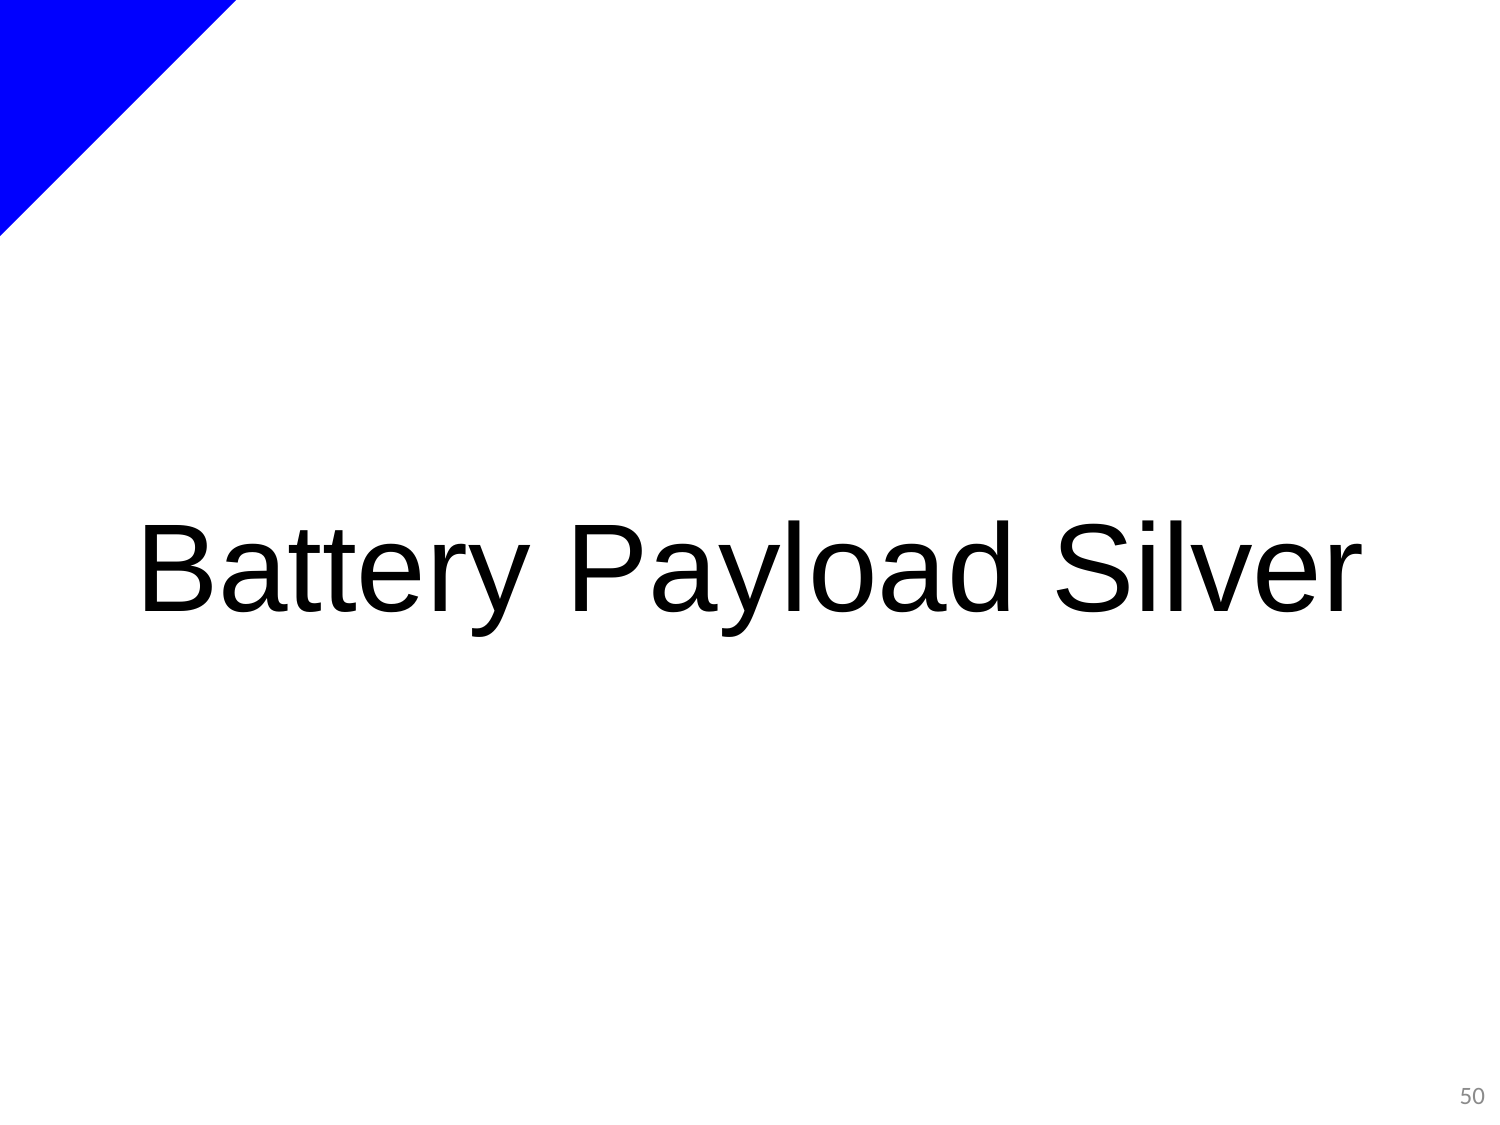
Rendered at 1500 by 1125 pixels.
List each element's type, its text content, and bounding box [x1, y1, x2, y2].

text_box [0, 0, 238, 238]
slide_number 50 [1162, 1065, 1500, 1125]
text_box Battery Payload Silver [120, 479, 1380, 644]
